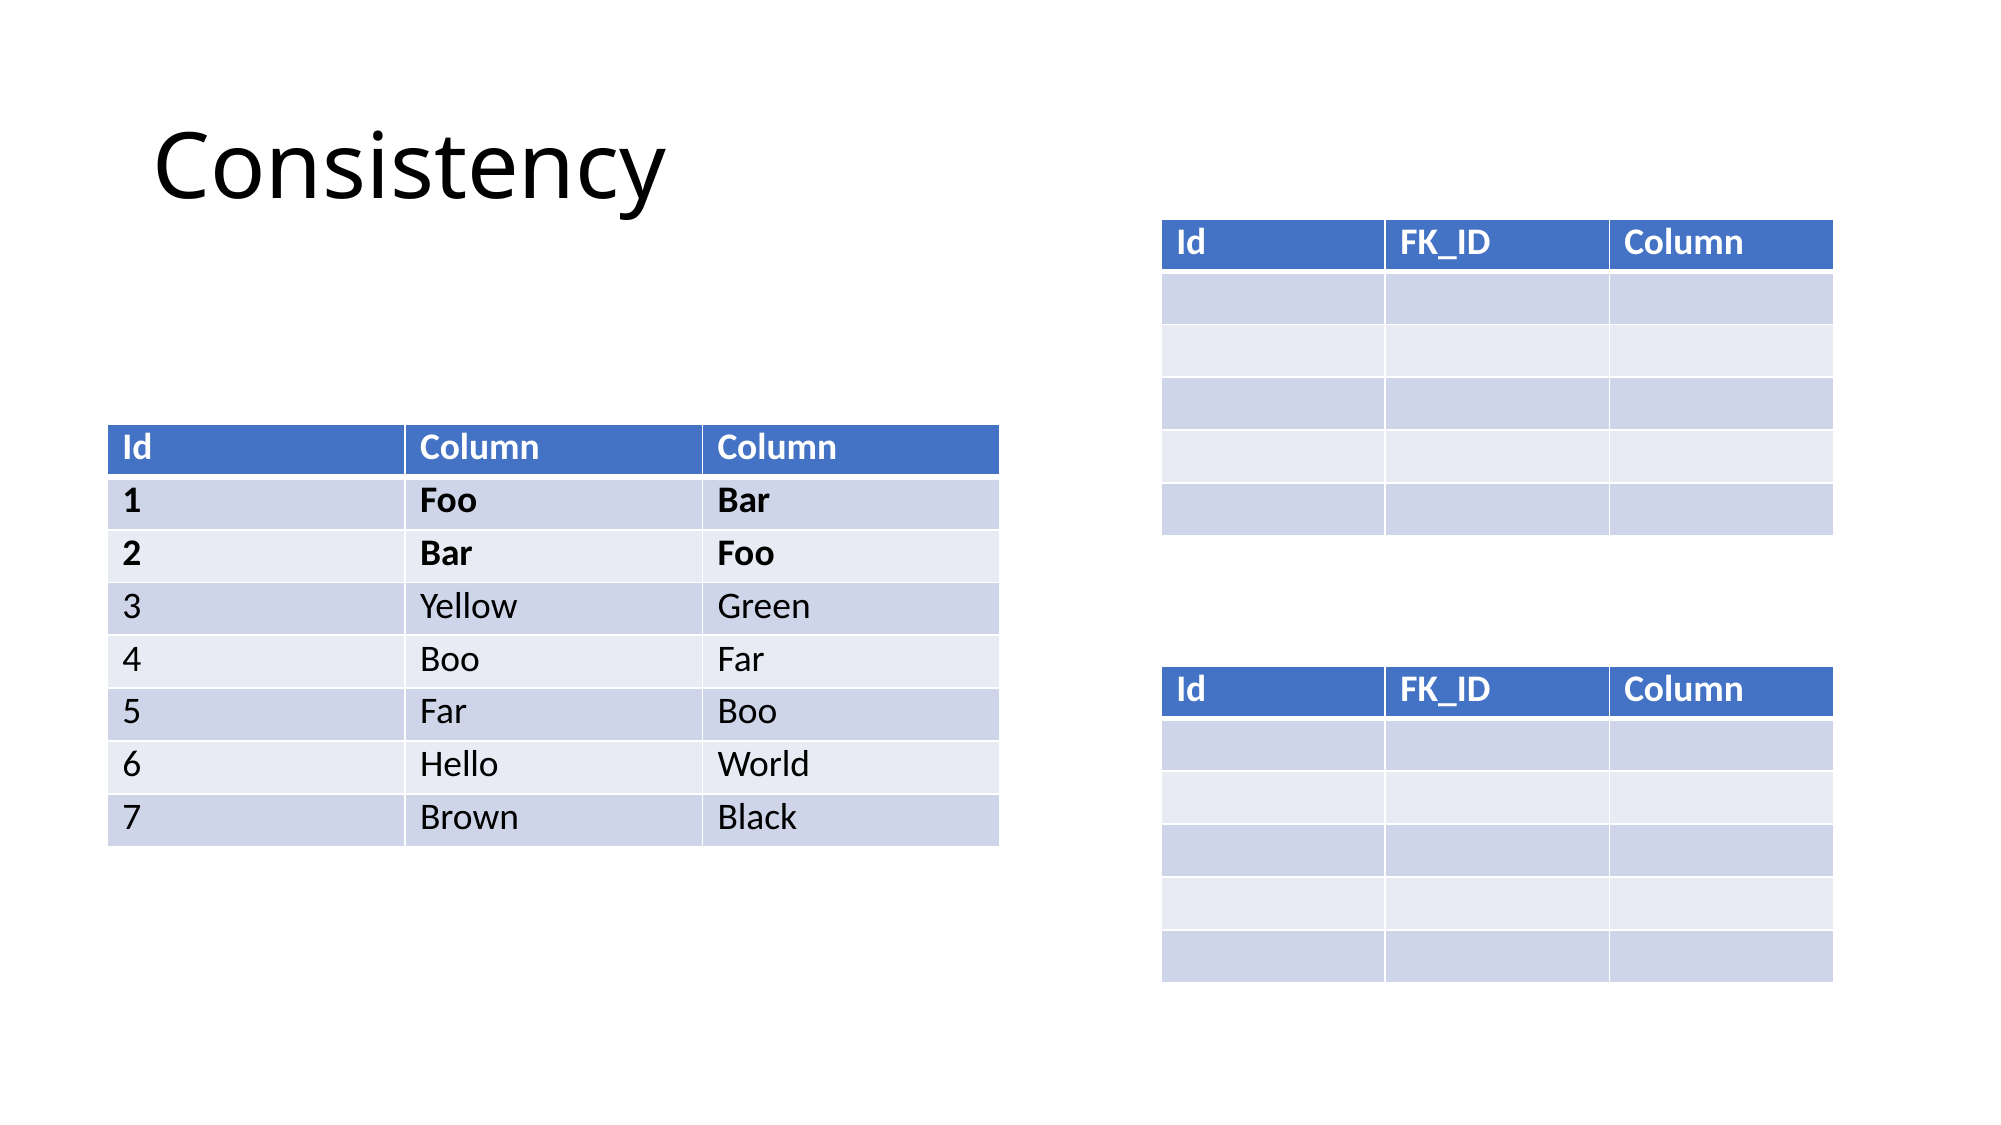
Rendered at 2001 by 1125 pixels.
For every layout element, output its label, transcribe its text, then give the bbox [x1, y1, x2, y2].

table_cell [1386, 721, 1609, 770]
table_cell [1386, 484, 1609, 535]
table_cell [1162, 378, 1384, 429]
table_cell 1 [108, 480, 404, 529]
table_cell 3 [108, 583, 404, 634]
table_header Column [406, 425, 702, 474]
table_header Id [108, 425, 404, 474]
table_header Column [703, 425, 999, 474]
table_header Column [1610, 667, 1833, 716]
table_cell [1386, 274, 1609, 324]
table_cell Yellow [406, 583, 702, 634]
table_cell [1610, 274, 1833, 324]
table_cell [1610, 825, 1833, 876]
table_cell Far [703, 636, 999, 687]
table_cell [1610, 378, 1833, 429]
table_cell [1610, 721, 1833, 770]
table_header Id [1162, 220, 1384, 269]
table_cell [1386, 325, 1609, 376]
table_cell [1610, 878, 1833, 929]
table_cell [1162, 878, 1384, 929]
table_cell 5 [108, 689, 404, 740]
table_cell Hello [406, 742, 702, 793]
table_cell 7 [108, 795, 404, 846]
table_cell Foo [406, 480, 702, 529]
table_header FK_ID [1386, 220, 1609, 269]
table_cell [1386, 878, 1609, 929]
table_cell [1162, 274, 1384, 324]
table_cell [1610, 484, 1833, 535]
table_cell Foo [703, 531, 999, 582]
table_cell [1610, 431, 1833, 482]
table_cell Black [703, 795, 999, 846]
table_cell [1386, 378, 1609, 429]
table_cell [1162, 325, 1384, 376]
table_cell Bar [703, 480, 999, 529]
table_cell 2 [108, 531, 404, 582]
table_cell Bar [406, 531, 702, 582]
table_cell Boo [703, 689, 999, 740]
table_cell [1386, 931, 1609, 982]
table_header Column [1610, 220, 1833, 269]
table_cell [1386, 431, 1609, 482]
table_cell 6 [108, 742, 404, 793]
table_cell [1162, 431, 1384, 482]
title Consistency [137, 59, 1863, 278]
table_cell [1386, 825, 1609, 876]
table_cell [1162, 825, 1384, 876]
table_cell [1610, 931, 1833, 982]
table_cell Brown [406, 795, 702, 846]
table_cell [1162, 772, 1384, 823]
table_cell World [703, 742, 999, 793]
table_cell [1162, 931, 1384, 982]
table_cell Boo [406, 636, 702, 687]
table_cell Green [703, 583, 999, 634]
table_cell [1386, 772, 1609, 823]
table_cell [1162, 484, 1384, 535]
table_cell [1610, 772, 1833, 823]
table_header FK_ID [1386, 667, 1609, 716]
table_cell Far [406, 689, 702, 740]
table_header Id [1162, 667, 1384, 716]
table_cell 4 [108, 636, 404, 687]
table_cell [1162, 721, 1384, 770]
table_cell [1610, 325, 1833, 376]
